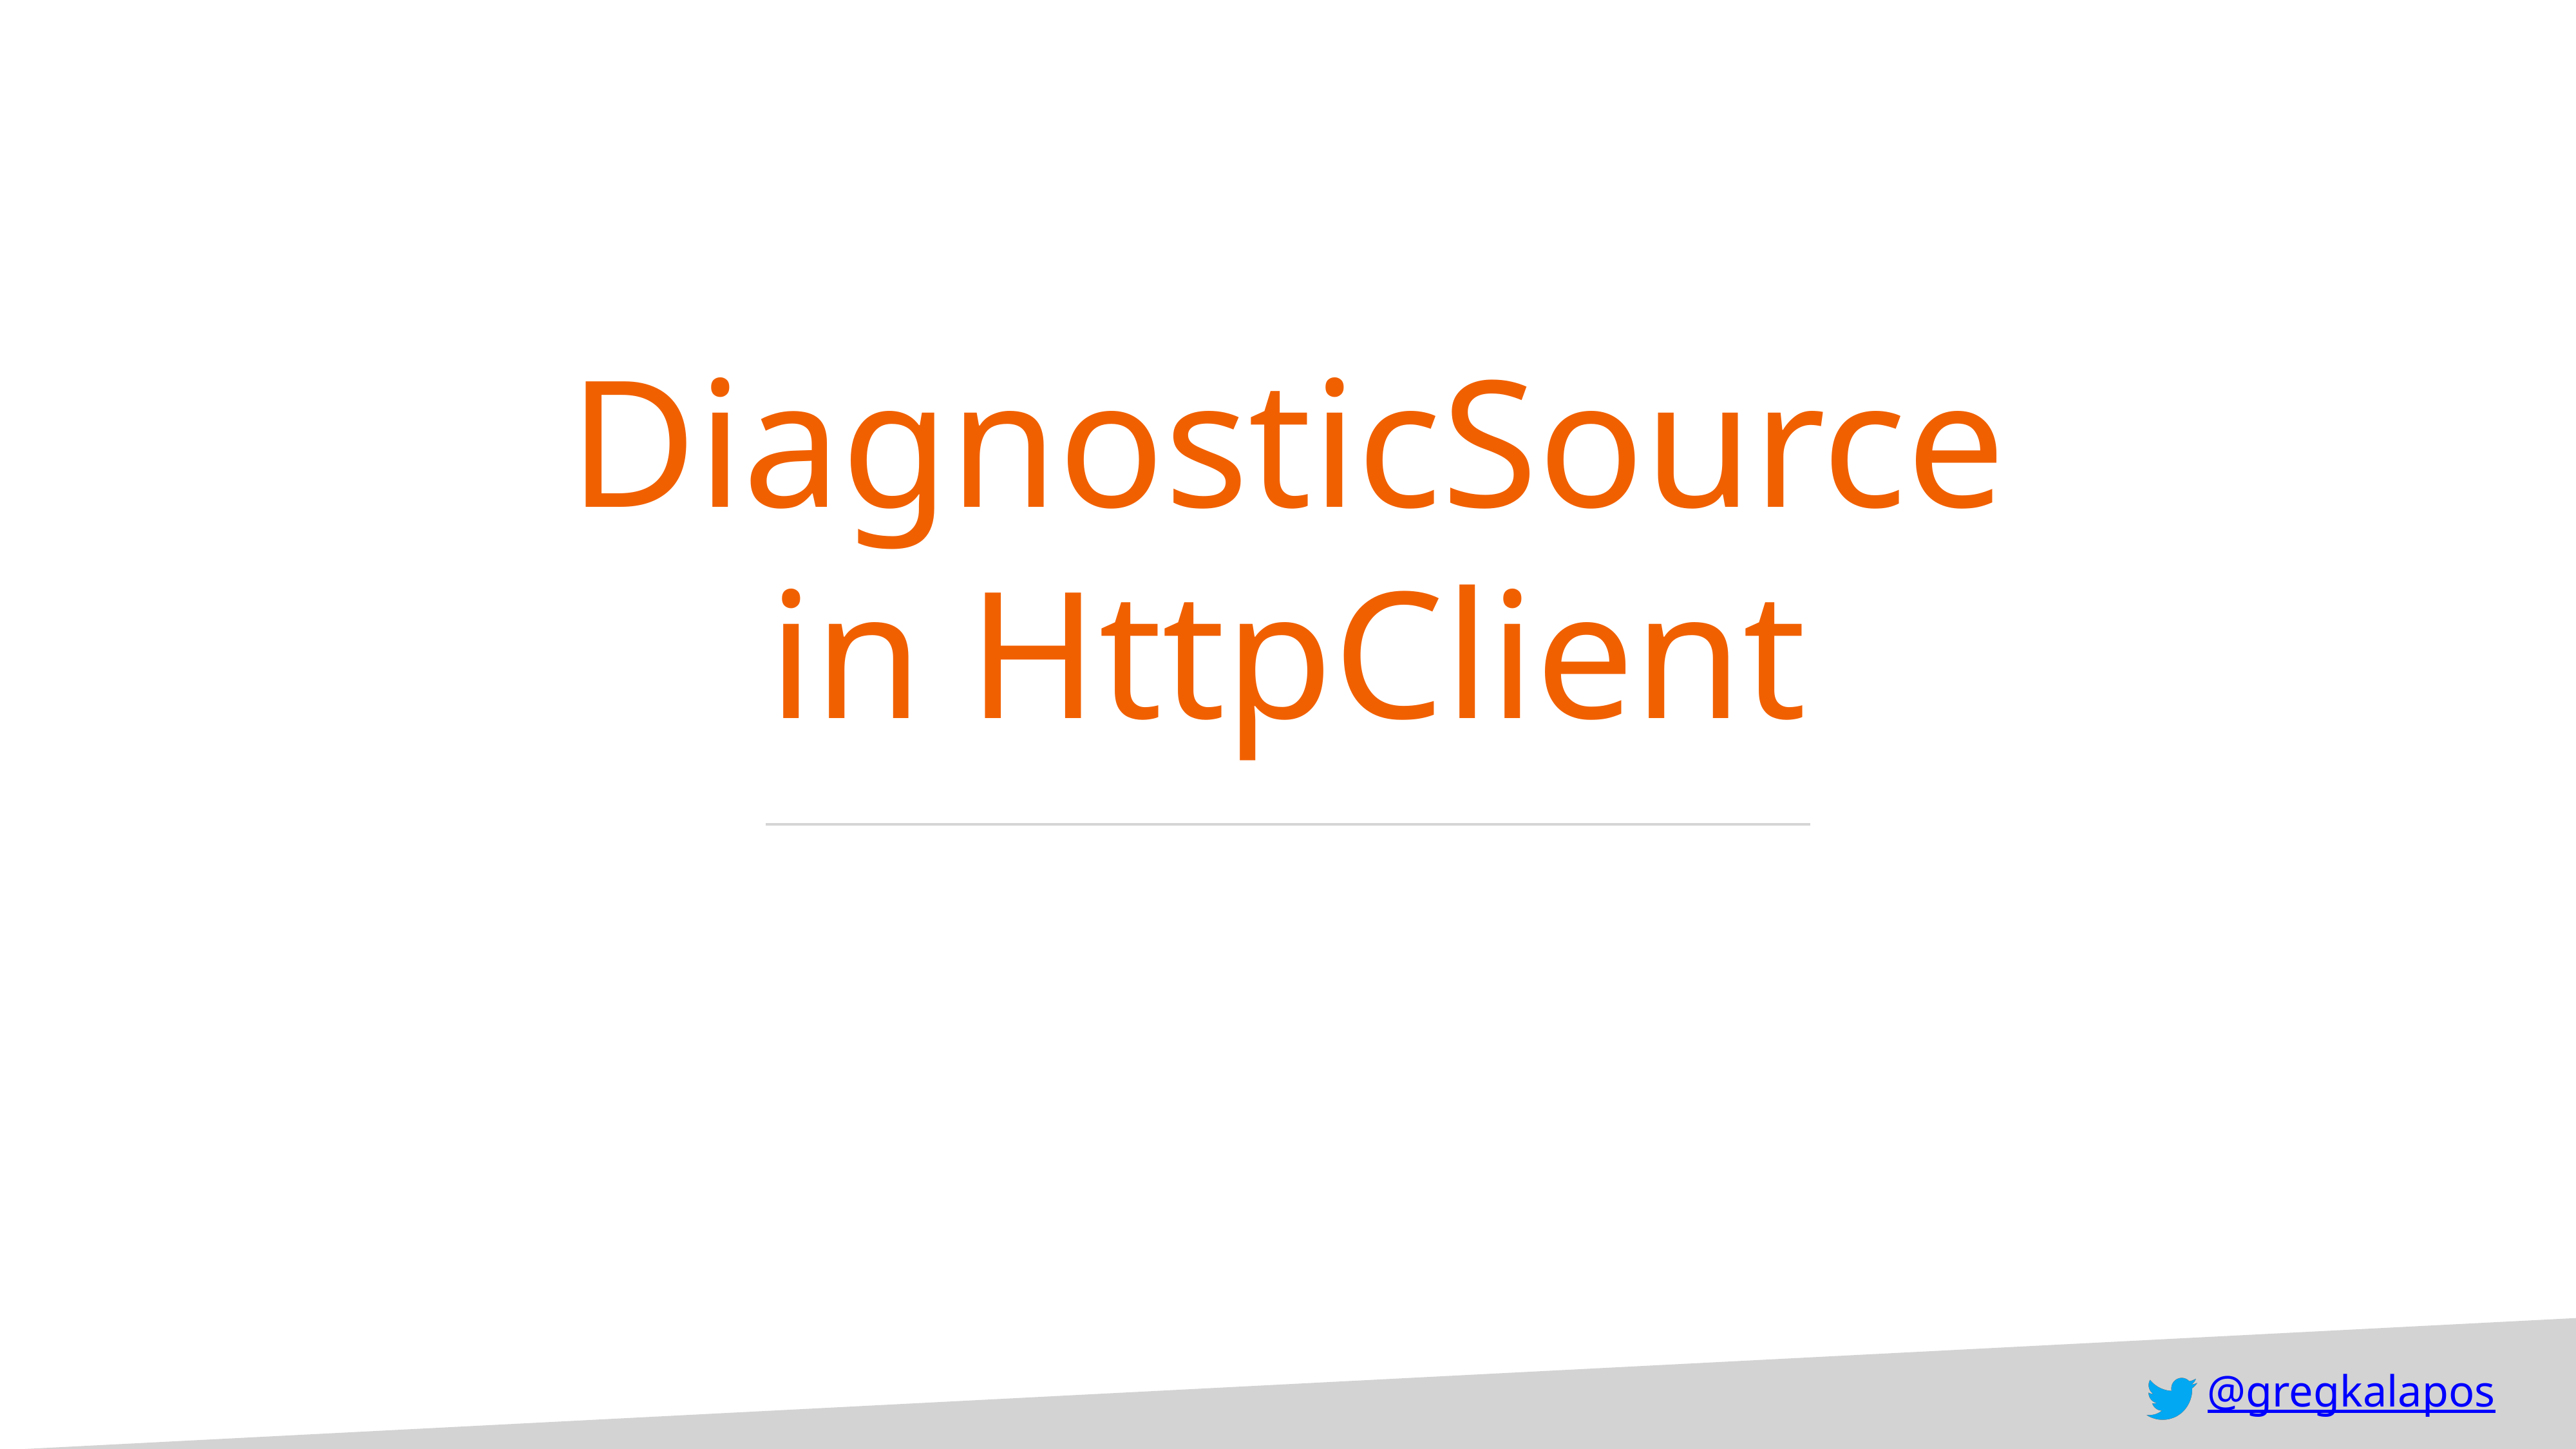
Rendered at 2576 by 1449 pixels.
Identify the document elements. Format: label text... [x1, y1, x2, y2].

title DiagnosticSource in HttpClient [390, 323, 2186, 808]
picture [2146, 1373, 2197, 1425]
